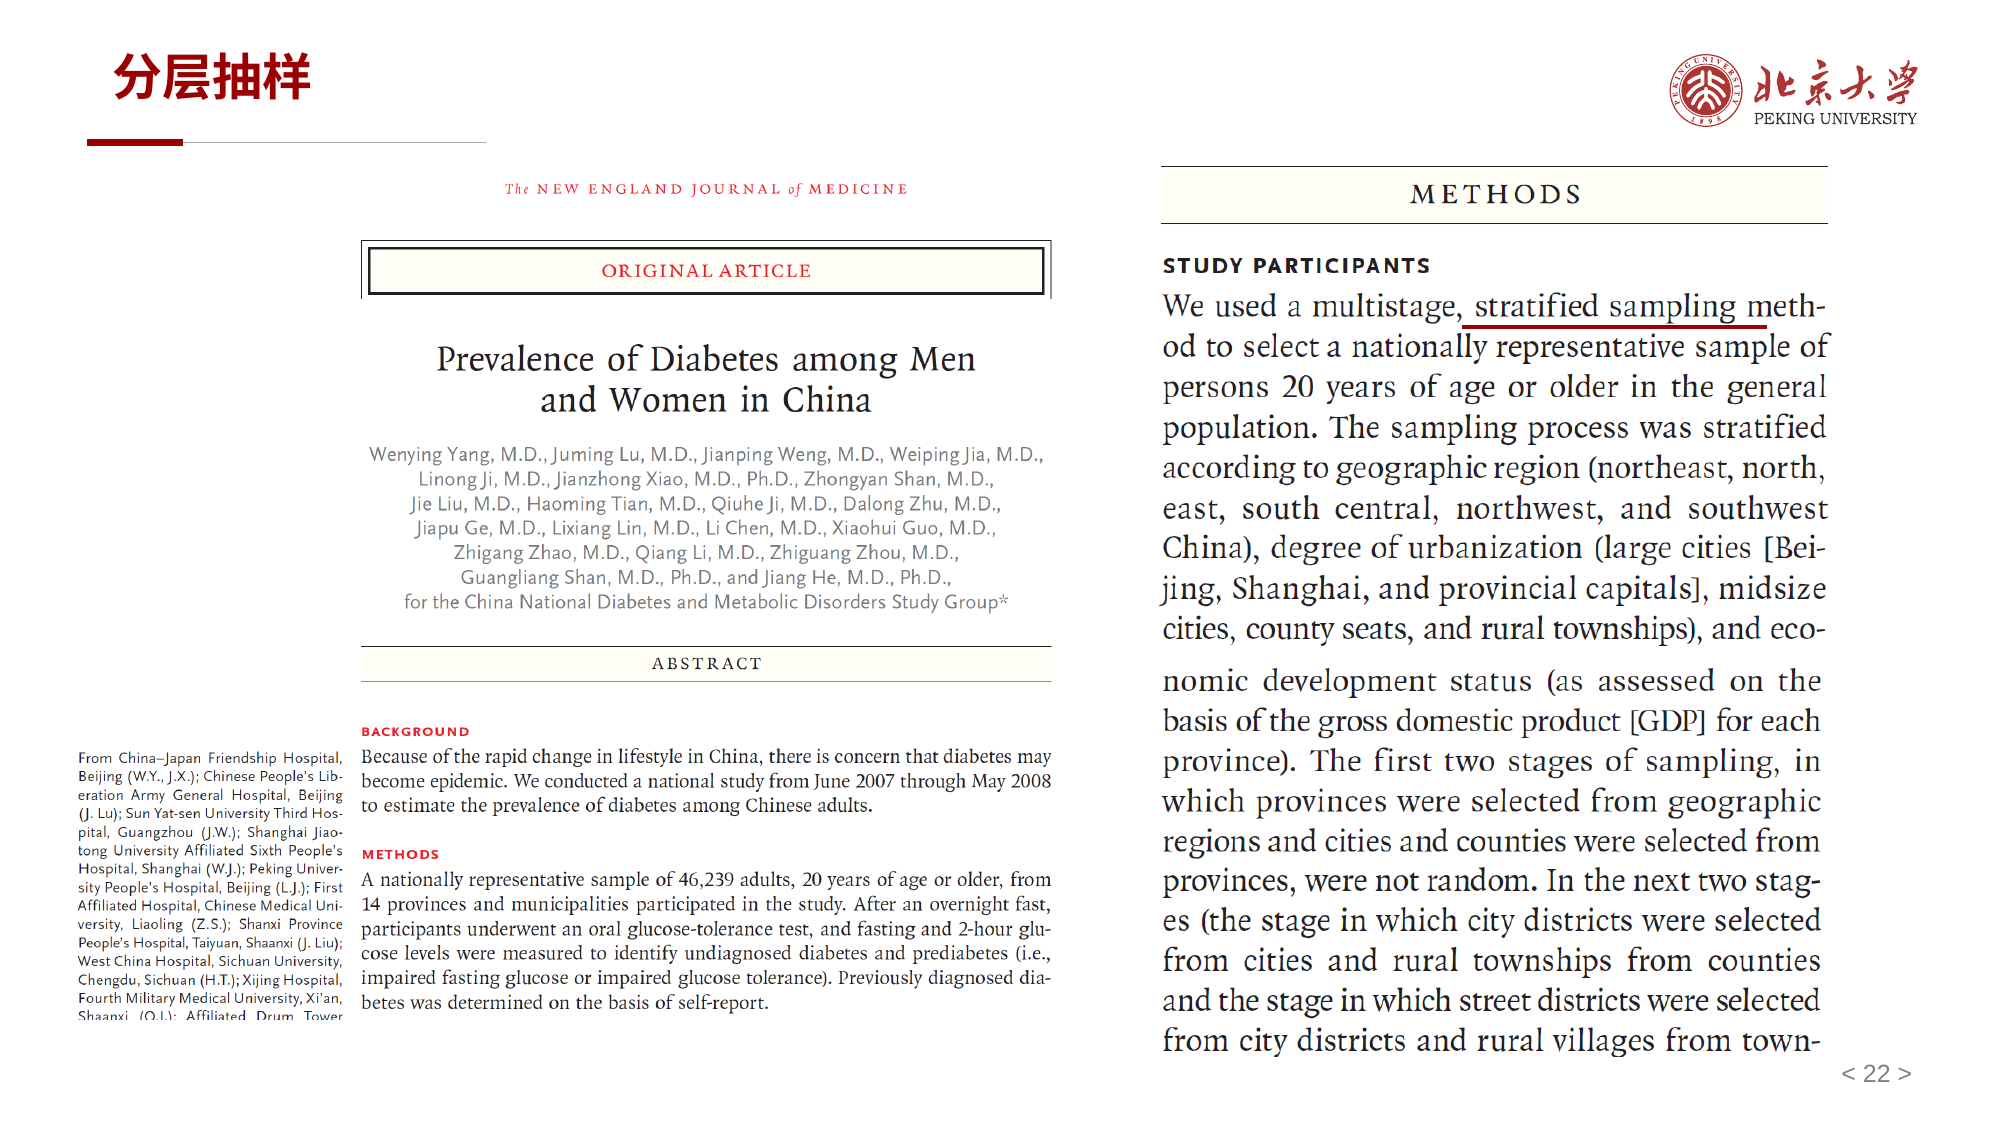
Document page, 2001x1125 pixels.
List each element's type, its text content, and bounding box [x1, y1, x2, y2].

picture [38, 158, 1070, 1020]
picture [1152, 141, 1844, 1057]
text_box 分层抽样 [97, 28, 1584, 130]
slide_number < 22 > [1477, 1048, 1928, 1097]
